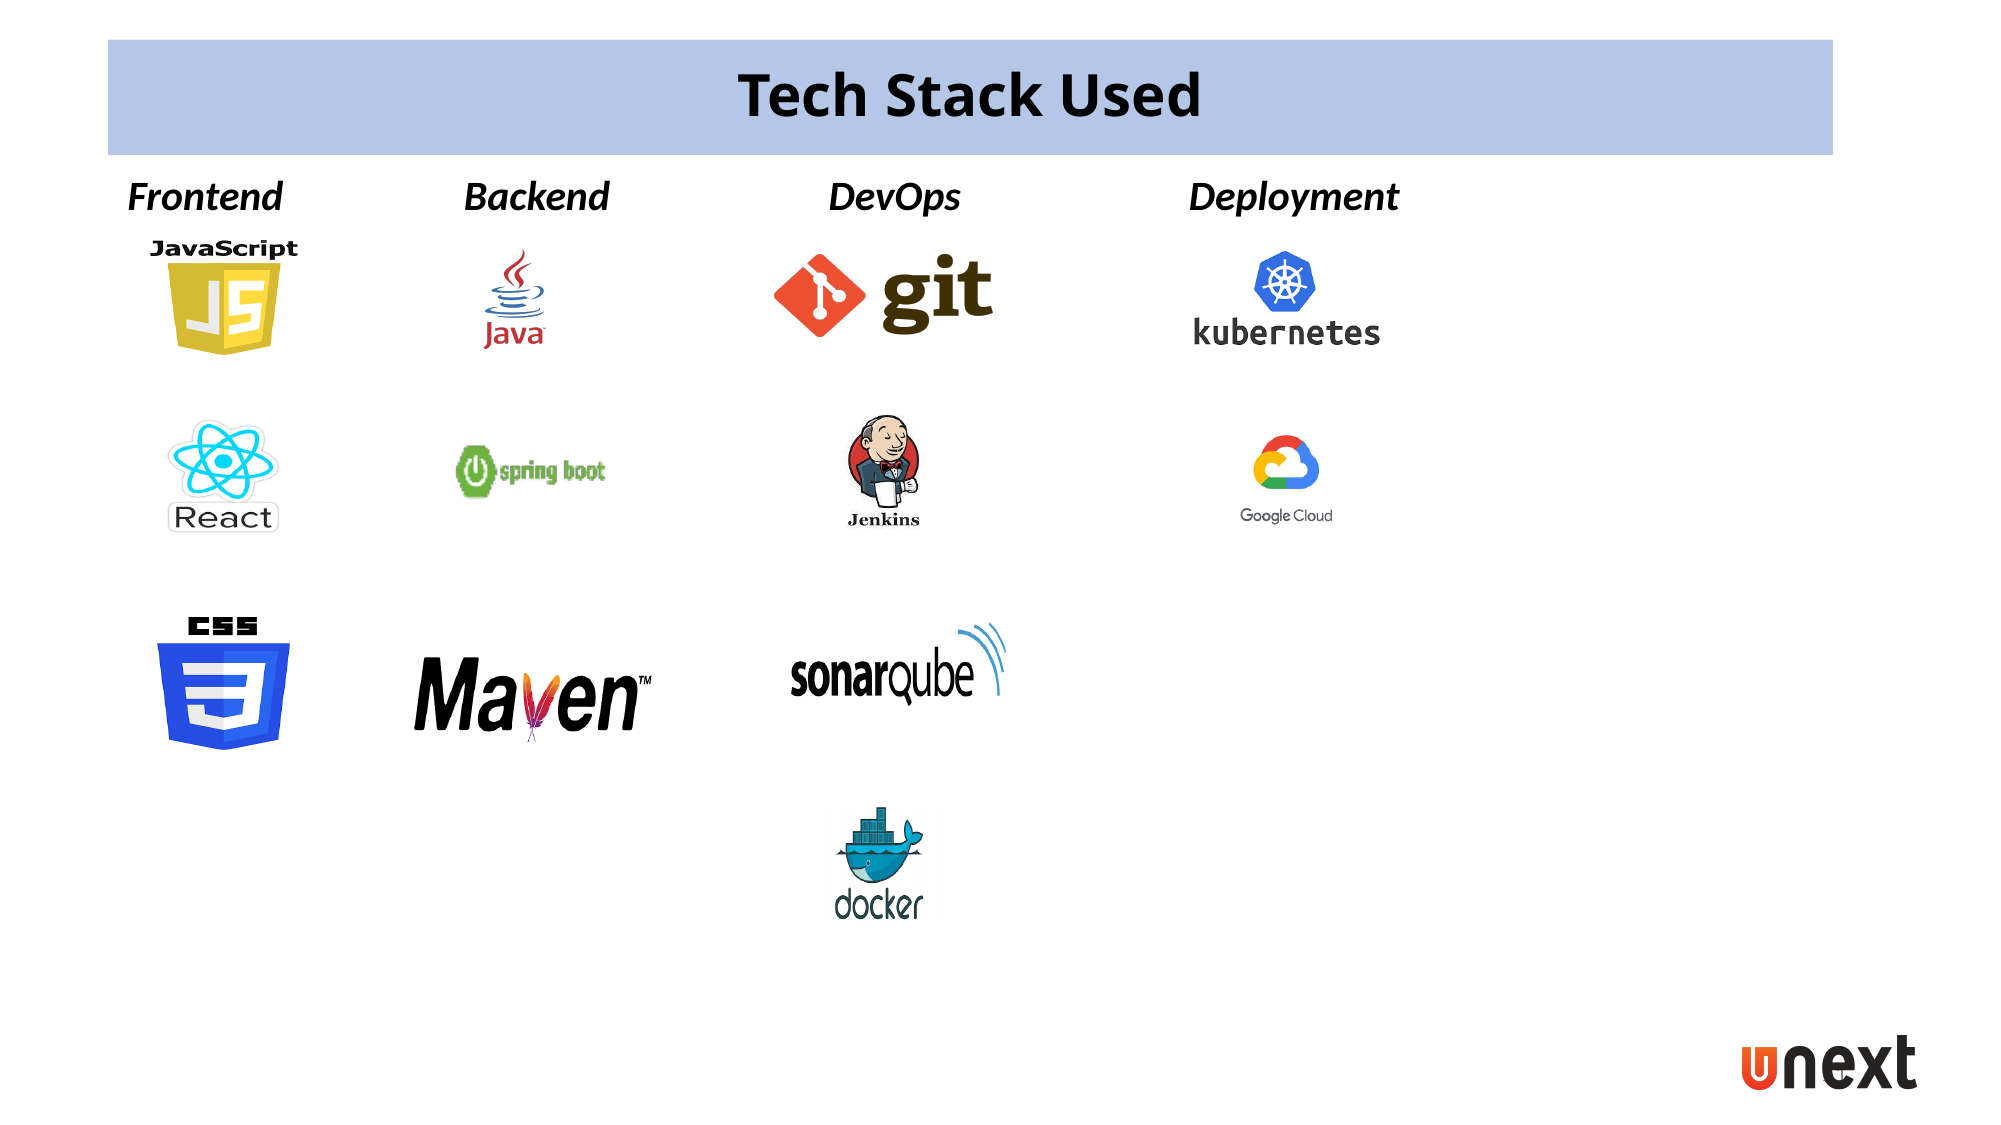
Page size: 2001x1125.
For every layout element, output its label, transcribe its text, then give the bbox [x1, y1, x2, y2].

picture [791, 622, 1006, 706]
picture [811, 805, 947, 921]
picture [149, 240, 298, 355]
picture [409, 654, 653, 742]
picture [451, 428, 611, 524]
picture [1742, 1035, 1917, 1090]
picture [1189, 240, 1382, 351]
slide_number 51 [1412, 1042, 1863, 1103]
picture [146, 416, 300, 536]
title Tech Stack Used [108, 39, 1833, 155]
picture [1225, 412, 1347, 536]
picture [156, 617, 290, 750]
picture [451, 244, 578, 354]
list Frontend Backend DevOps Deployment [84, 167, 1839, 948]
picture [798, 409, 969, 531]
picture [774, 254, 993, 337]
